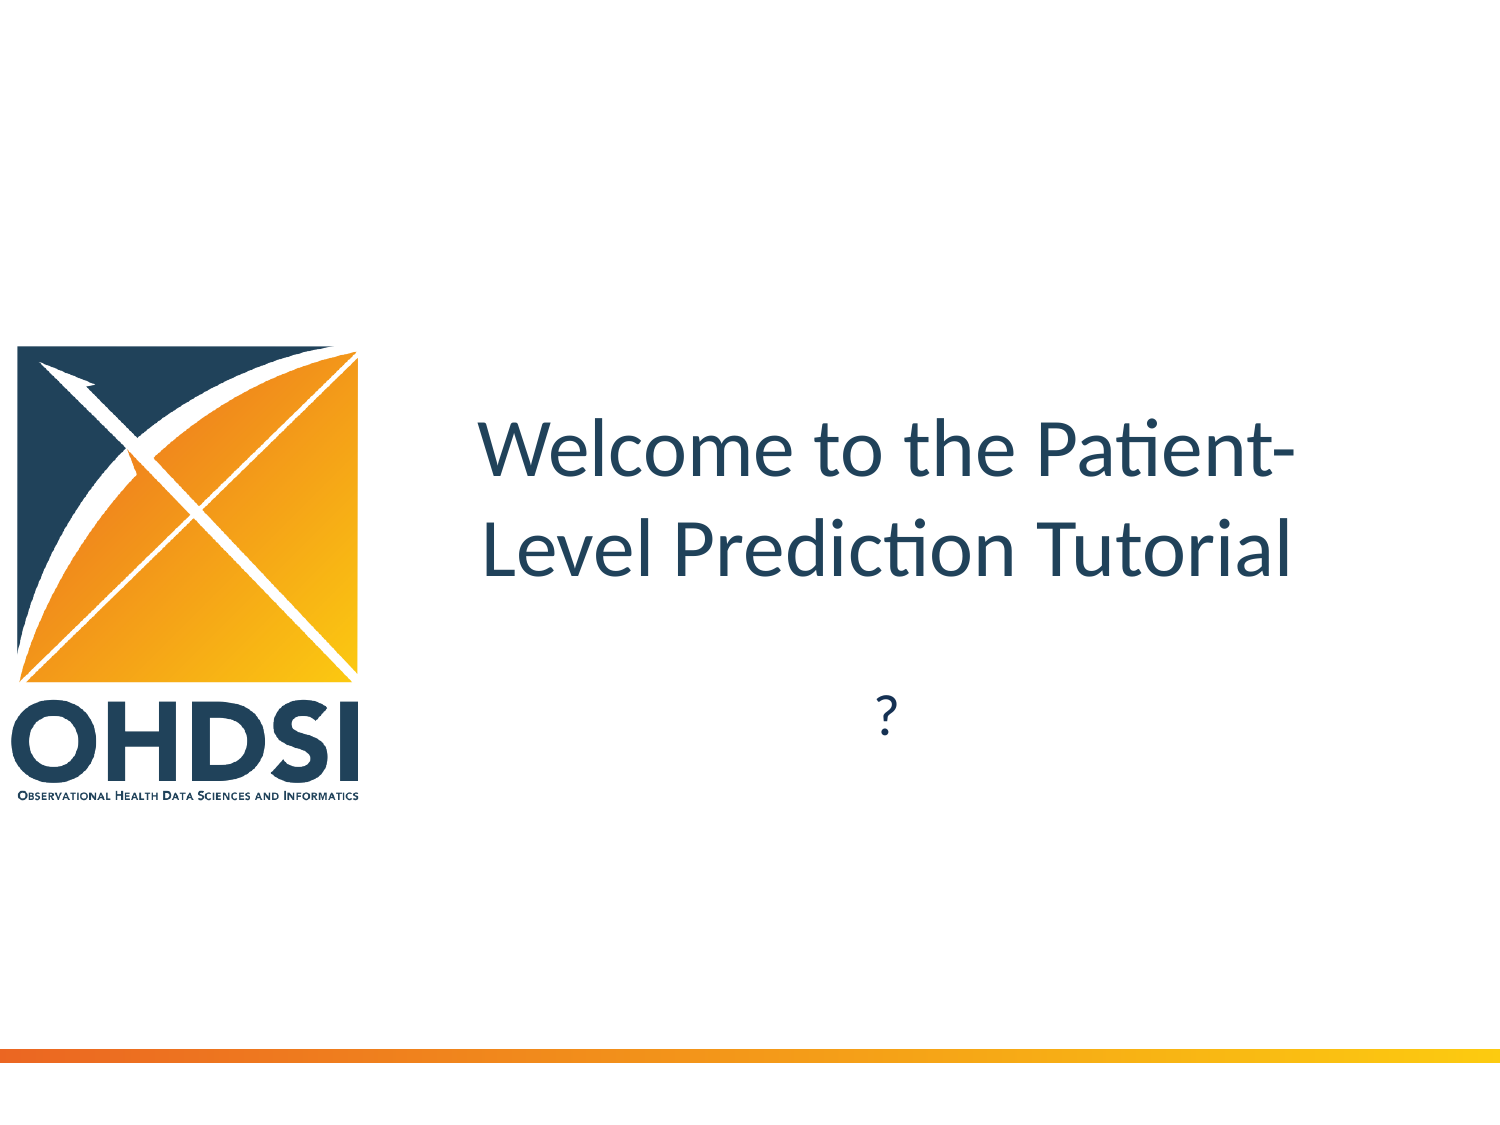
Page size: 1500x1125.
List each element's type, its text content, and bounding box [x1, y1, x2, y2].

subtitle ? [387, 662, 1388, 950]
title Welcome to the Patient-Level Prediction Tutorial [387, 349, 1388, 638]
picture [0, 307, 403, 838]
